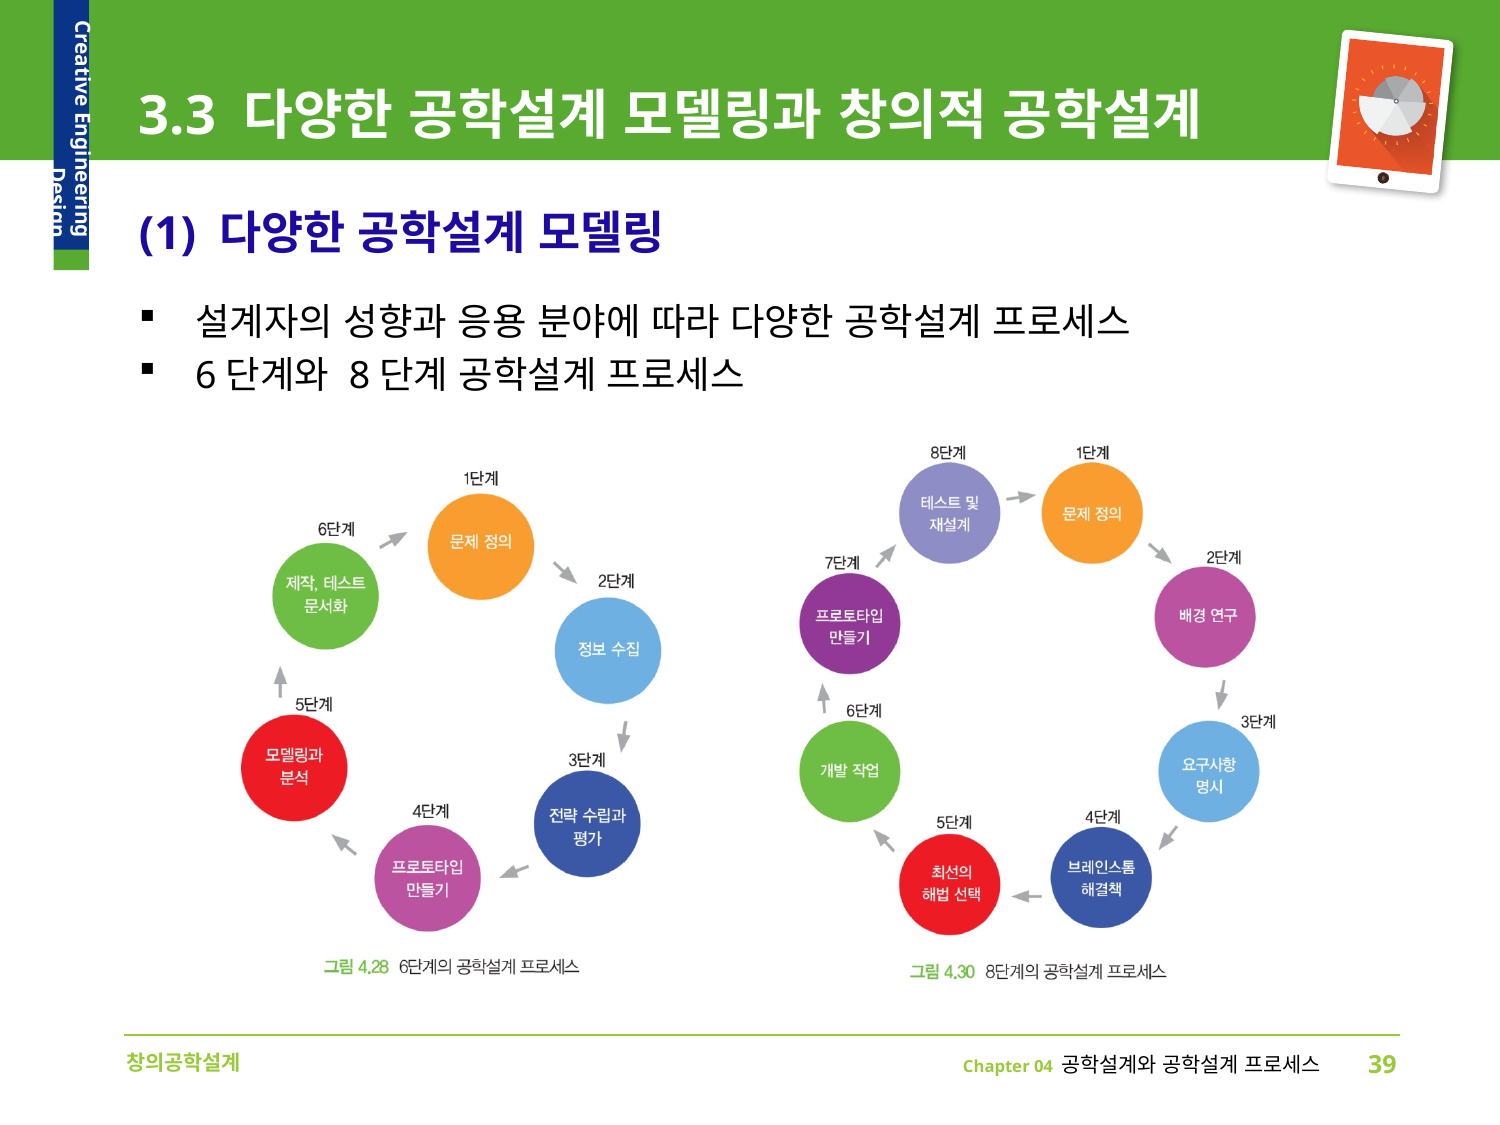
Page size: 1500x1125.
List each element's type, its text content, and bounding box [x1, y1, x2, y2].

title 3.3 다양한 공학설계 모델링과 창의적 공학설계 [123, 66, 1400, 159]
list 설계자의 성향과 응용 분야에 따라 다양한 공학설계 프로세스 6단계와 8단계 공학설계 프로세스 [123, 290, 1400, 882]
picture [170, 408, 1347, 1002]
list (1) 다양한 공학설계 모델링 [123, 196, 1400, 290]
